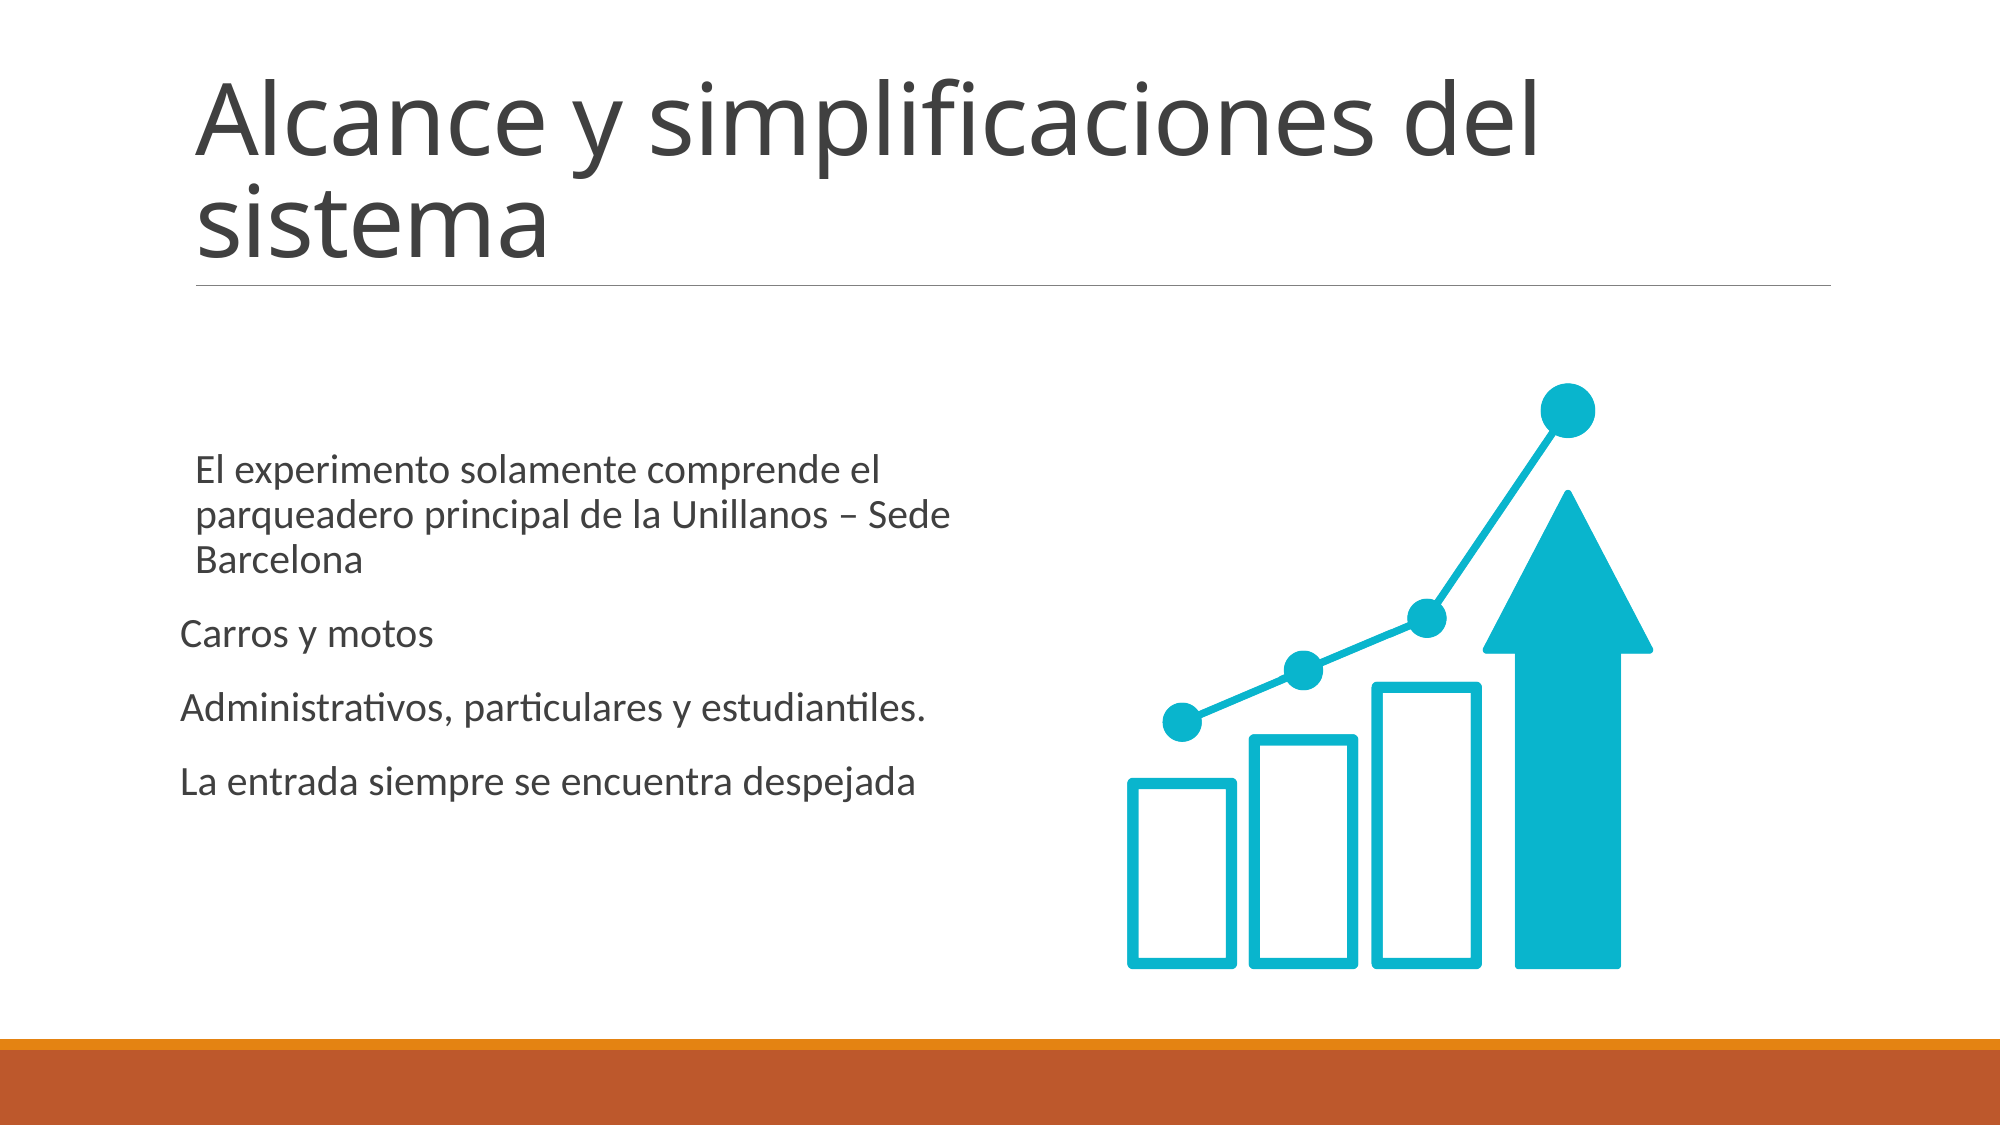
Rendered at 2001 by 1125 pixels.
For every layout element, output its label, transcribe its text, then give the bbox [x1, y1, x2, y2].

list El experimento solamente comprende el parqueadero principal de la Unillanos – Sede Barcelona Carros y motos Administrativos, particulares y estudiantiles. La entrada siempre se encuentra despejada [180, 439, 986, 836]
title Alcance y simplificaciones del sistema [180, 47, 1830, 285]
picture [1076, 363, 1703, 989]
